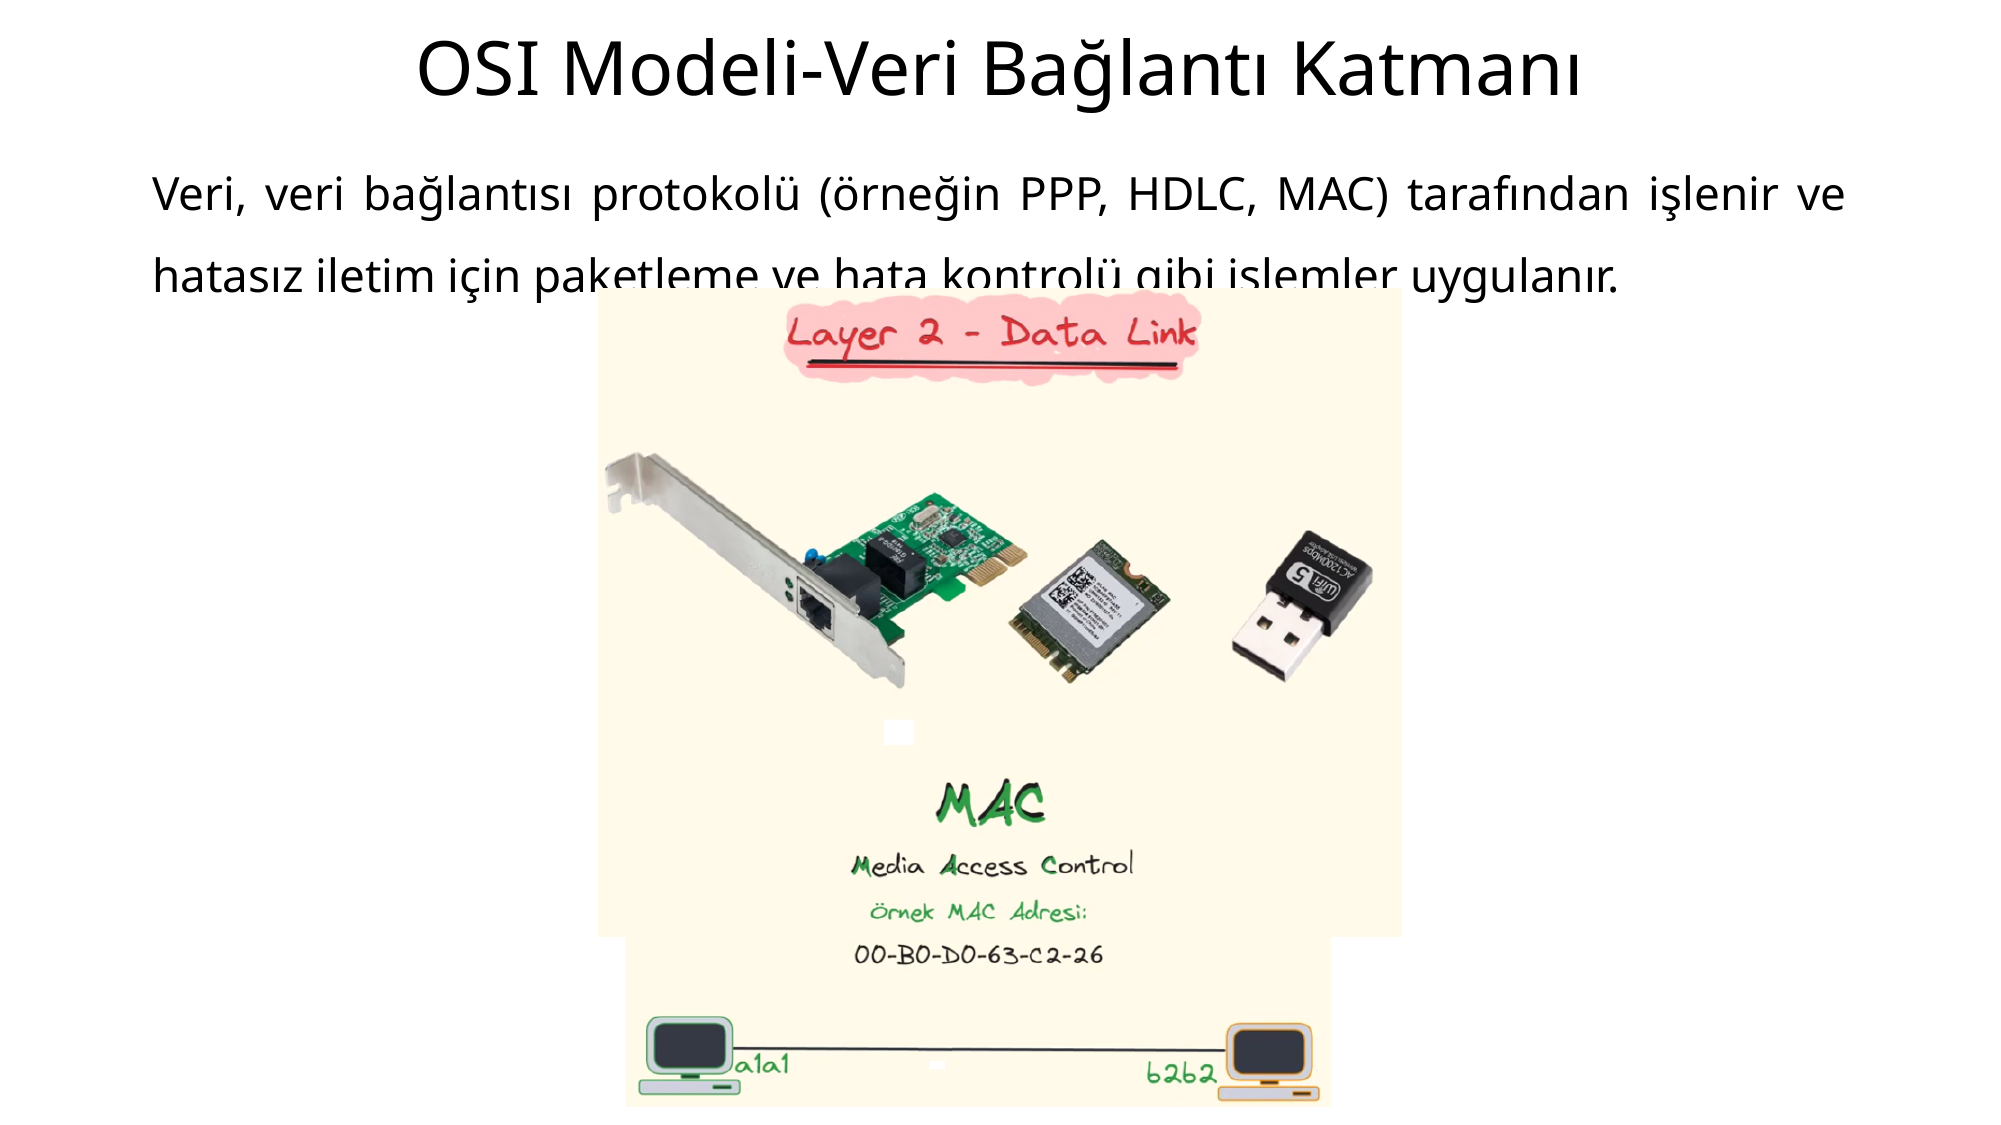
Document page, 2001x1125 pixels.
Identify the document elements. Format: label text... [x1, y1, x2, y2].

list Veri, veri bağlantısı protokolü (örneğin PPP, HDLC, MAC) tarafından işlenir ve hatasız iletim için paketleme ve hata kontrolü gibi işlemler uygulanır. [137, 129, 1863, 1014]
picture [598, 287, 1402, 1107]
title OSI Modeli-Veri Bağlantı Katmanı [137, 18, 1863, 112]
